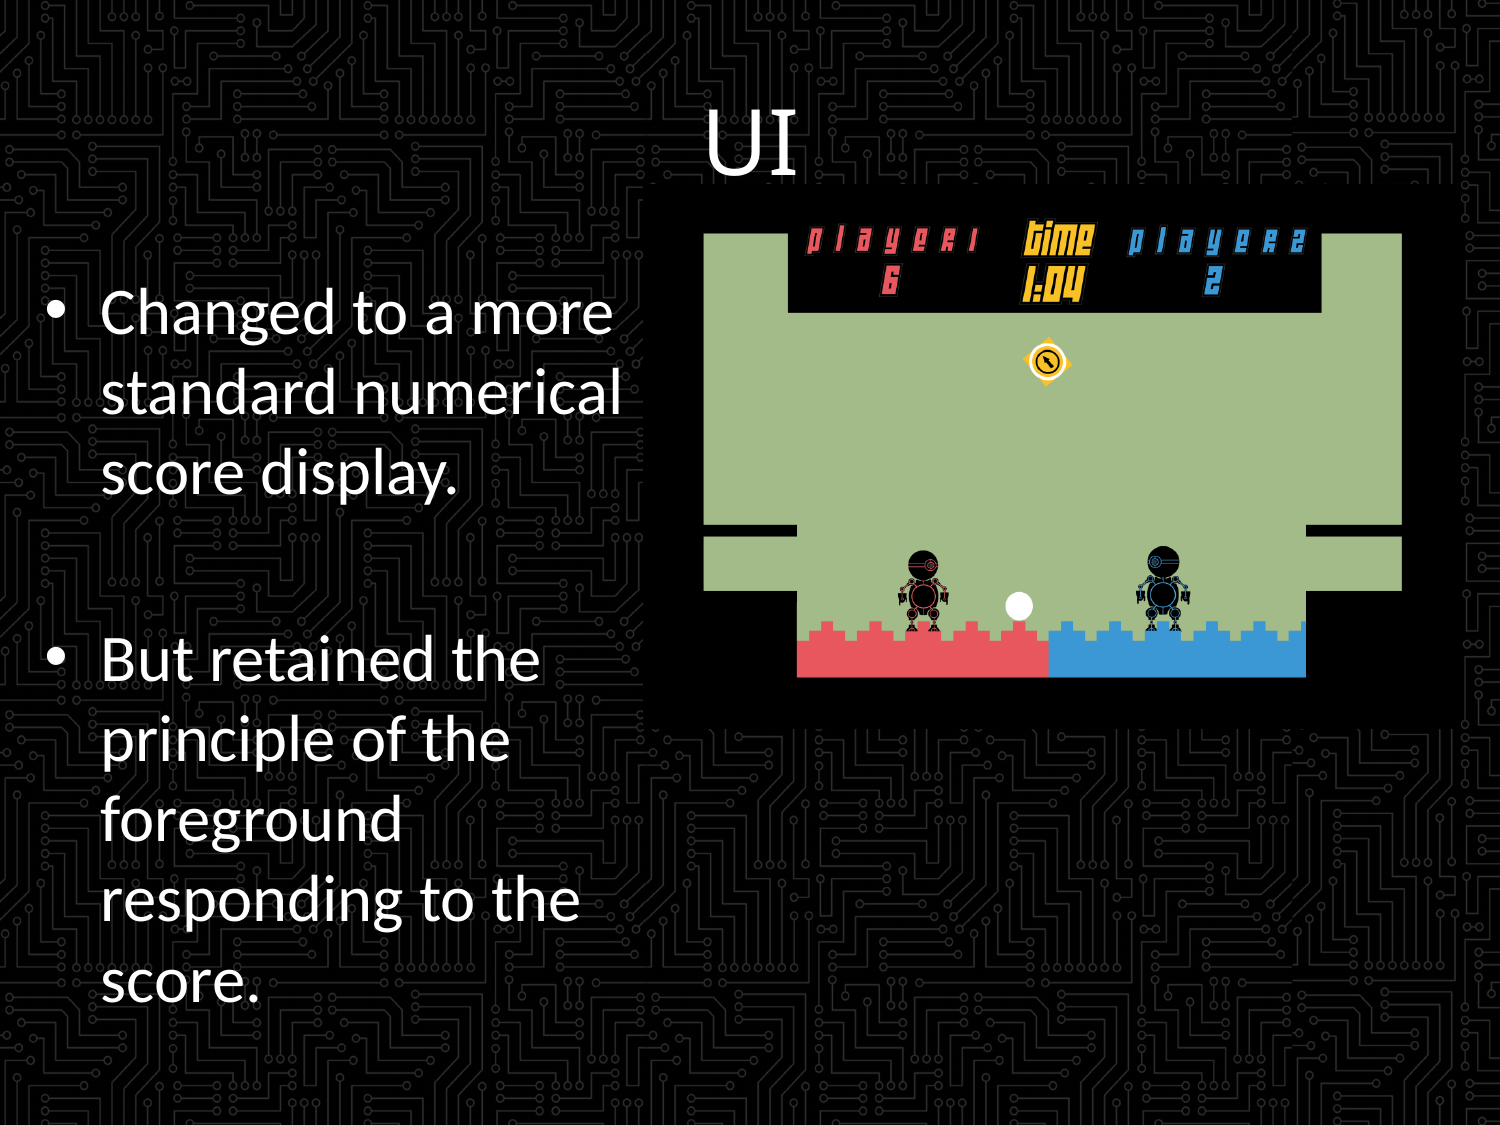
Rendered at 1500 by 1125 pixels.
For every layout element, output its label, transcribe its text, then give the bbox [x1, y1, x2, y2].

title UI [75, 45, 1425, 233]
picture [0, 0, 1500, 1125]
list Changed to a more standard numerical score display. But retained the principle of the foreground responding to the score. [29, 260, 644, 1059]
